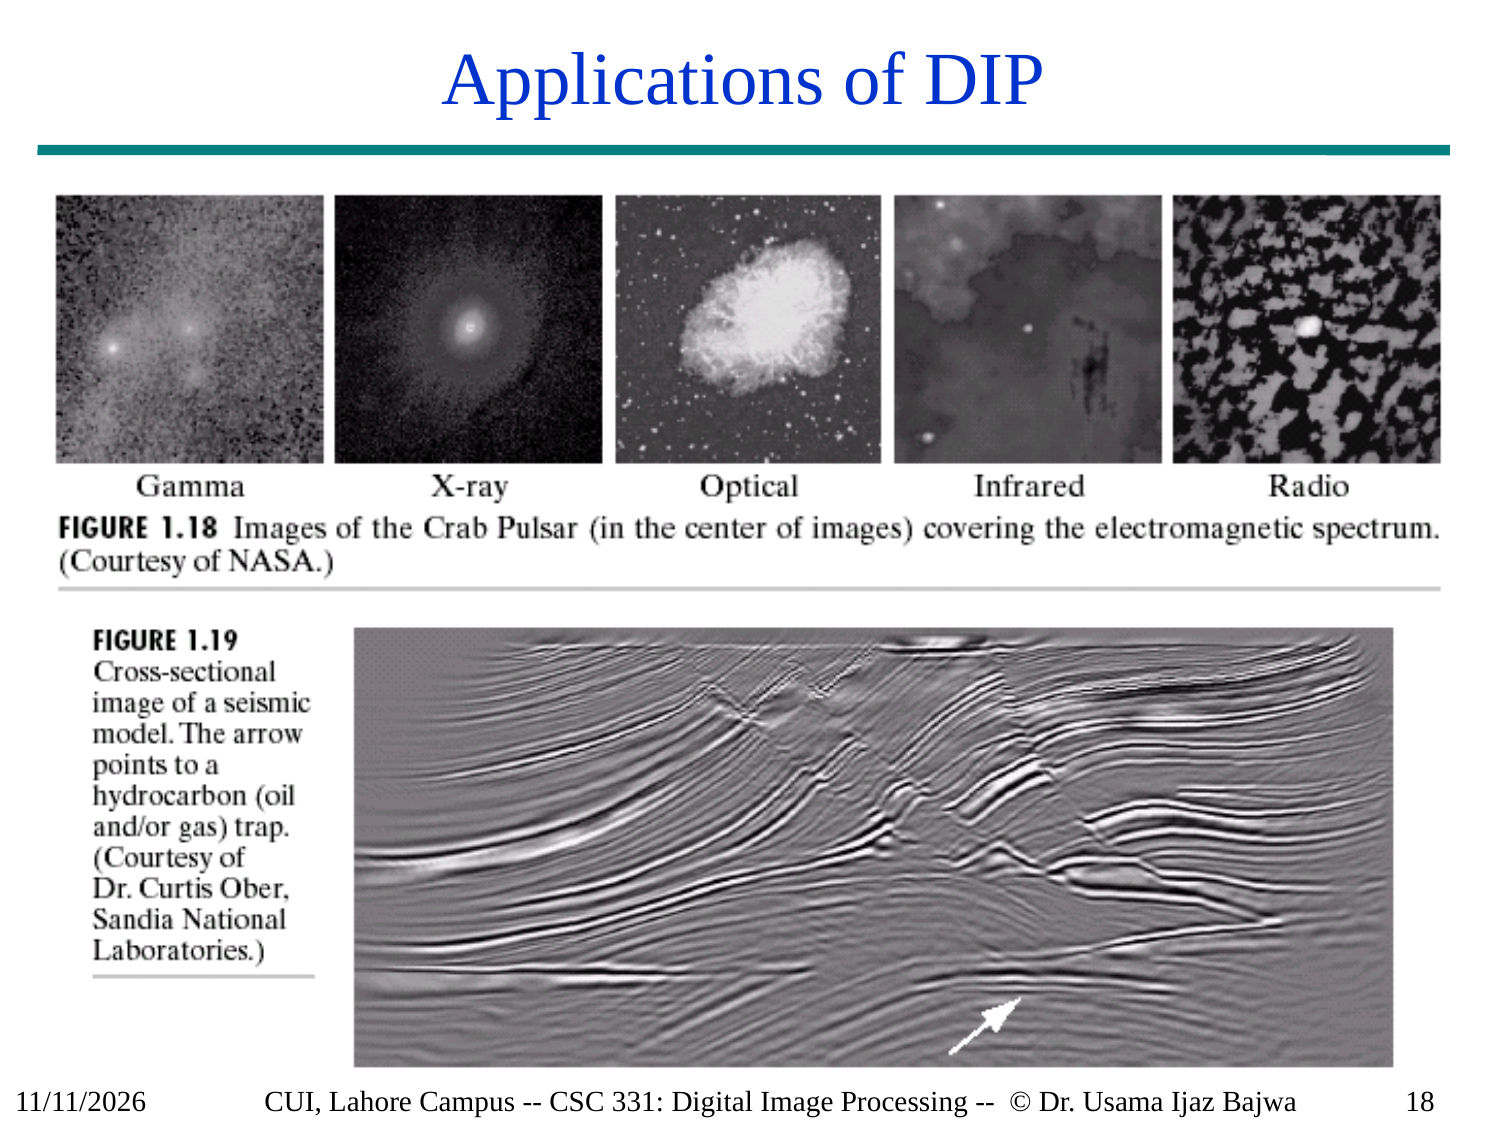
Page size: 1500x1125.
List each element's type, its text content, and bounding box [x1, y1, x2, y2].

picture [87, 624, 1401, 1074]
picture [49, 187, 1451, 607]
slide_number 18 [1387, 1074, 1451, 1125]
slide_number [0, 1074, 174, 1125]
title Applications of DIP [37, 0, 1450, 150]
footer CUI, Lahore Campus -- CSC 331: Digital Image Processing -- © Dr. Usama Ijaz Bajwa [174, 1083, 1387, 1125]
